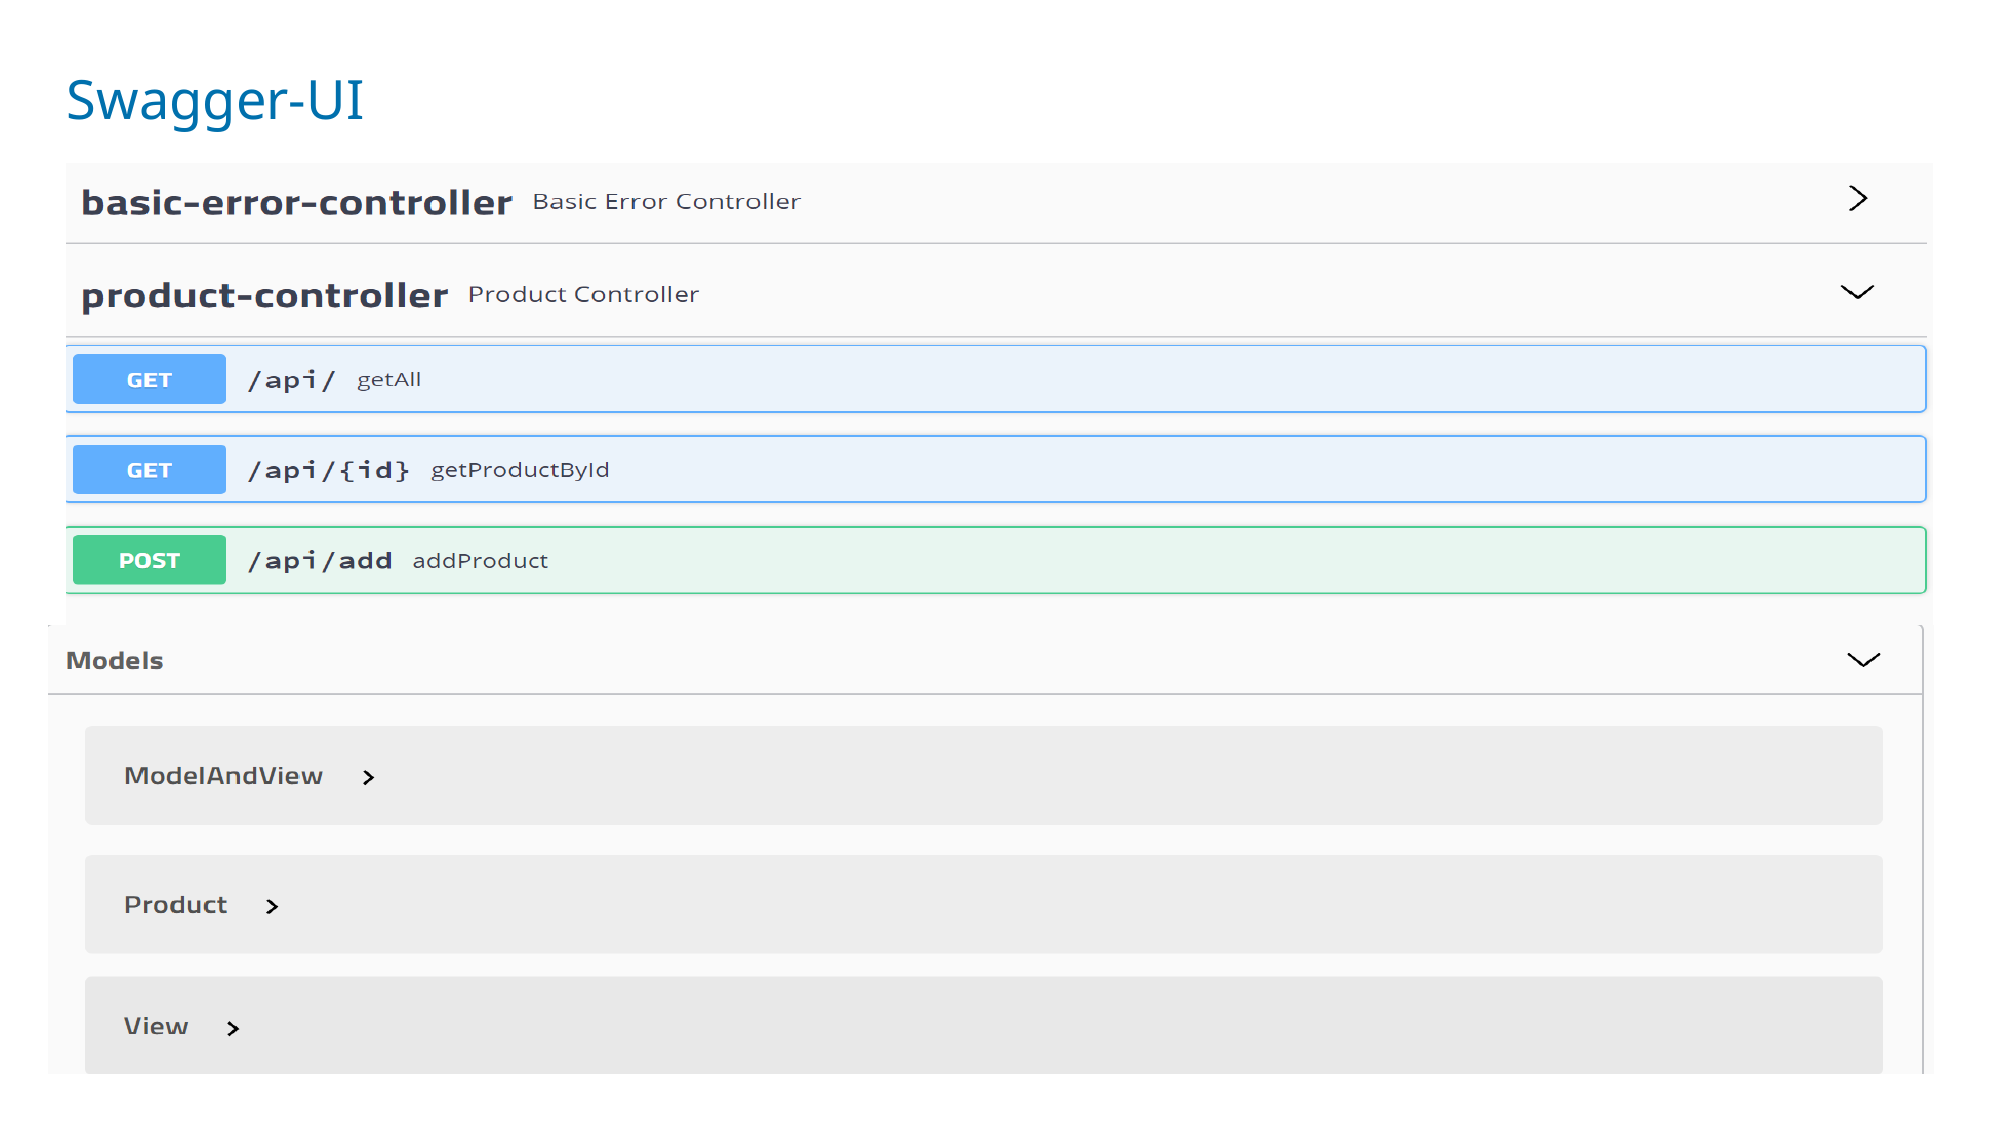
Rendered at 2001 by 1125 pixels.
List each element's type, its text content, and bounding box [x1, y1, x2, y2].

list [66, 163, 1933, 625]
picture [47, 625, 1934, 1075]
title Swagger-UI [66, 67, 1933, 163]
